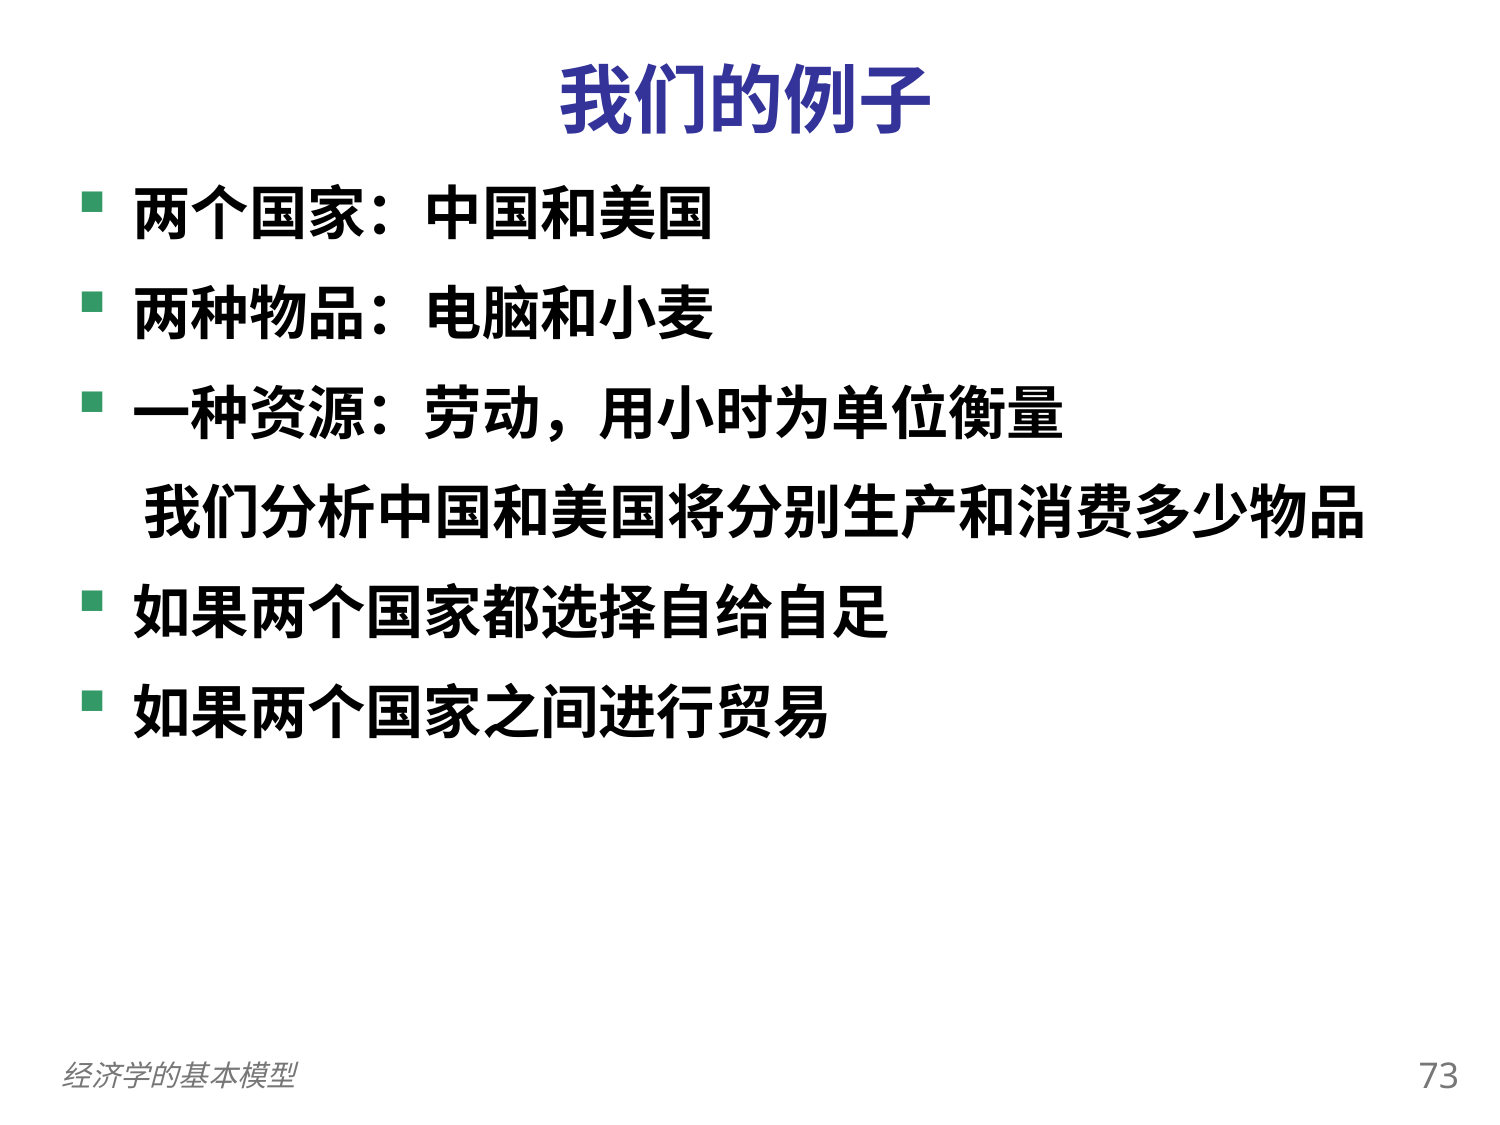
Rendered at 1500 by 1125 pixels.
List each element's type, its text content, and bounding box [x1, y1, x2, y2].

footer 经济学的基本模型 [46, 1048, 1251, 1110]
list 两个国家：中国和美国 两种物品：电脑和小麦 一种资源：劳动，用小时为单位衡量 我们分析中国和美国将分别生产和消费多少物品 如果两个国家都选择自给自足 如果两个国家之间进行贸易 [60, 165, 1426, 1006]
title 我们的例子 [56, 41, 1437, 154]
slide_number 72 [1361, 1045, 1475, 1107]
